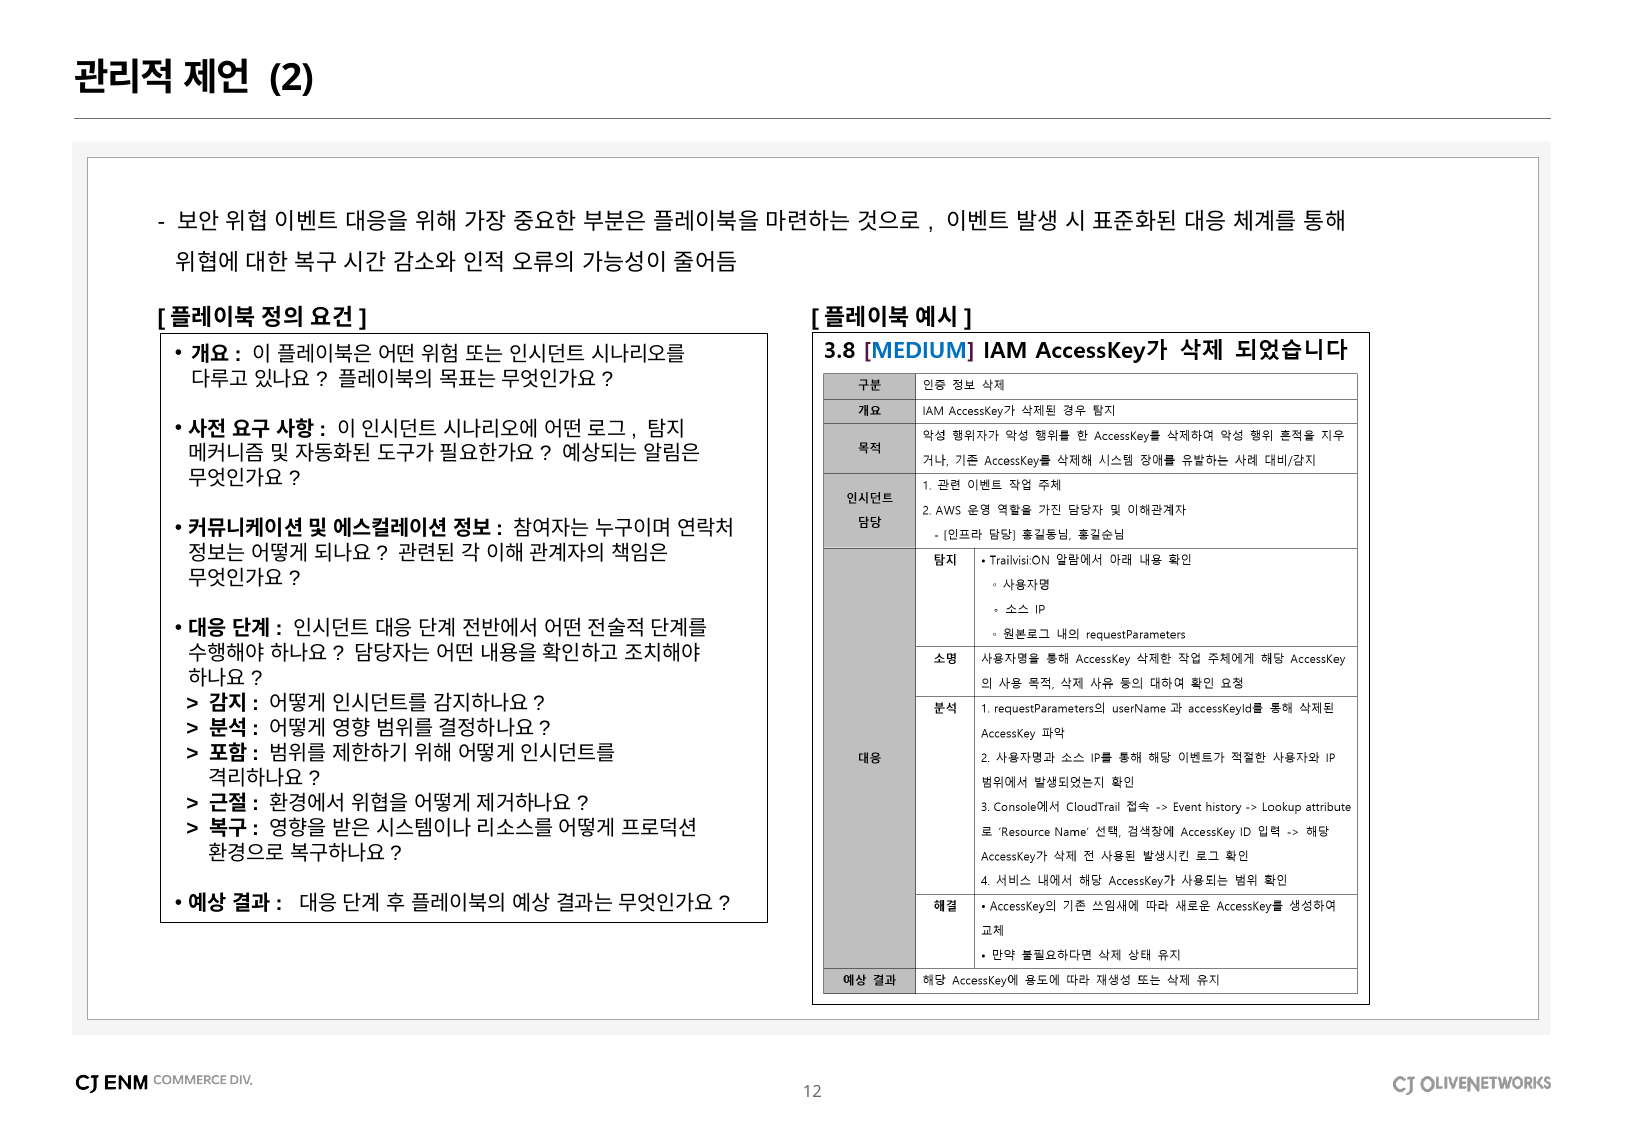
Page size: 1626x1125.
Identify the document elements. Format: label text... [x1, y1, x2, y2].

text_box - 보안 위협 이벤트 대응을 위해 가장 중요한 부분은 플레이북을 마련하는 것으로, 이벤트 발생 시 표준화된 대응 체계를 통해 위협에 대한 복구 시간 감소와 인적 오류의 가능성이 줄어듬 [142, 185, 1575, 365]
text_box [87, 156, 1539, 1021]
picture [68, 1067, 260, 1101]
picture [1393, 1076, 1551, 1095]
text_box 관리적 제언 (2) [74, 46, 1305, 111]
text_box [플레이북 예시] [796, 281, 1125, 338]
text_box 개요: 이 플레이북은 어떤 위험 또는 인시던트 시나리오를 다루고 있나요? 플레이북의 목표는 무엇인가요? 사전 요구 사항: 이 인시던트 시나리오에 어떤 로그, 탐지 메커니즘 및 자동화된 도구가 필요한가요? 예상되는 알림은 무엇인가요? 커뮤니케이션 및 에스컬레이션 정보: 참여자는 누구이며 연락처 정보는 어떻게 되나요? 관련된 각 이해 관계자의 책임은 무엇인가요? 대응 단계: 인시던트 대응 단계 전반에서 어떤 전술적 단계를 수행해야 하나요? 담당자는 어떤 내용을 확인하고 조치해야 하나요? > 감지: 어떻게 인시던트를 감지하나요? > 분석: 어떻게 영향 범위를 결정하나요? > 포함: 범위를 제한하기 위해 어떻게 인시던트를 격리하나요? > 근절: 환경에서 위협을 어떻게 제거하나요? > 복구: 영향을 받은 시스템이나 리소스를 어떻게 프로덕션 환경으로 복구하나요? 예상 결과: 대응 단계 후 플레이북의 예상 결과는 무엇인가요? [160, 365, 768, 923]
text_box [71, 141, 1552, 1036]
text_box [플레이북 정의 요건] [142, 281, 471, 338]
picture [812, 332, 1369, 1005]
